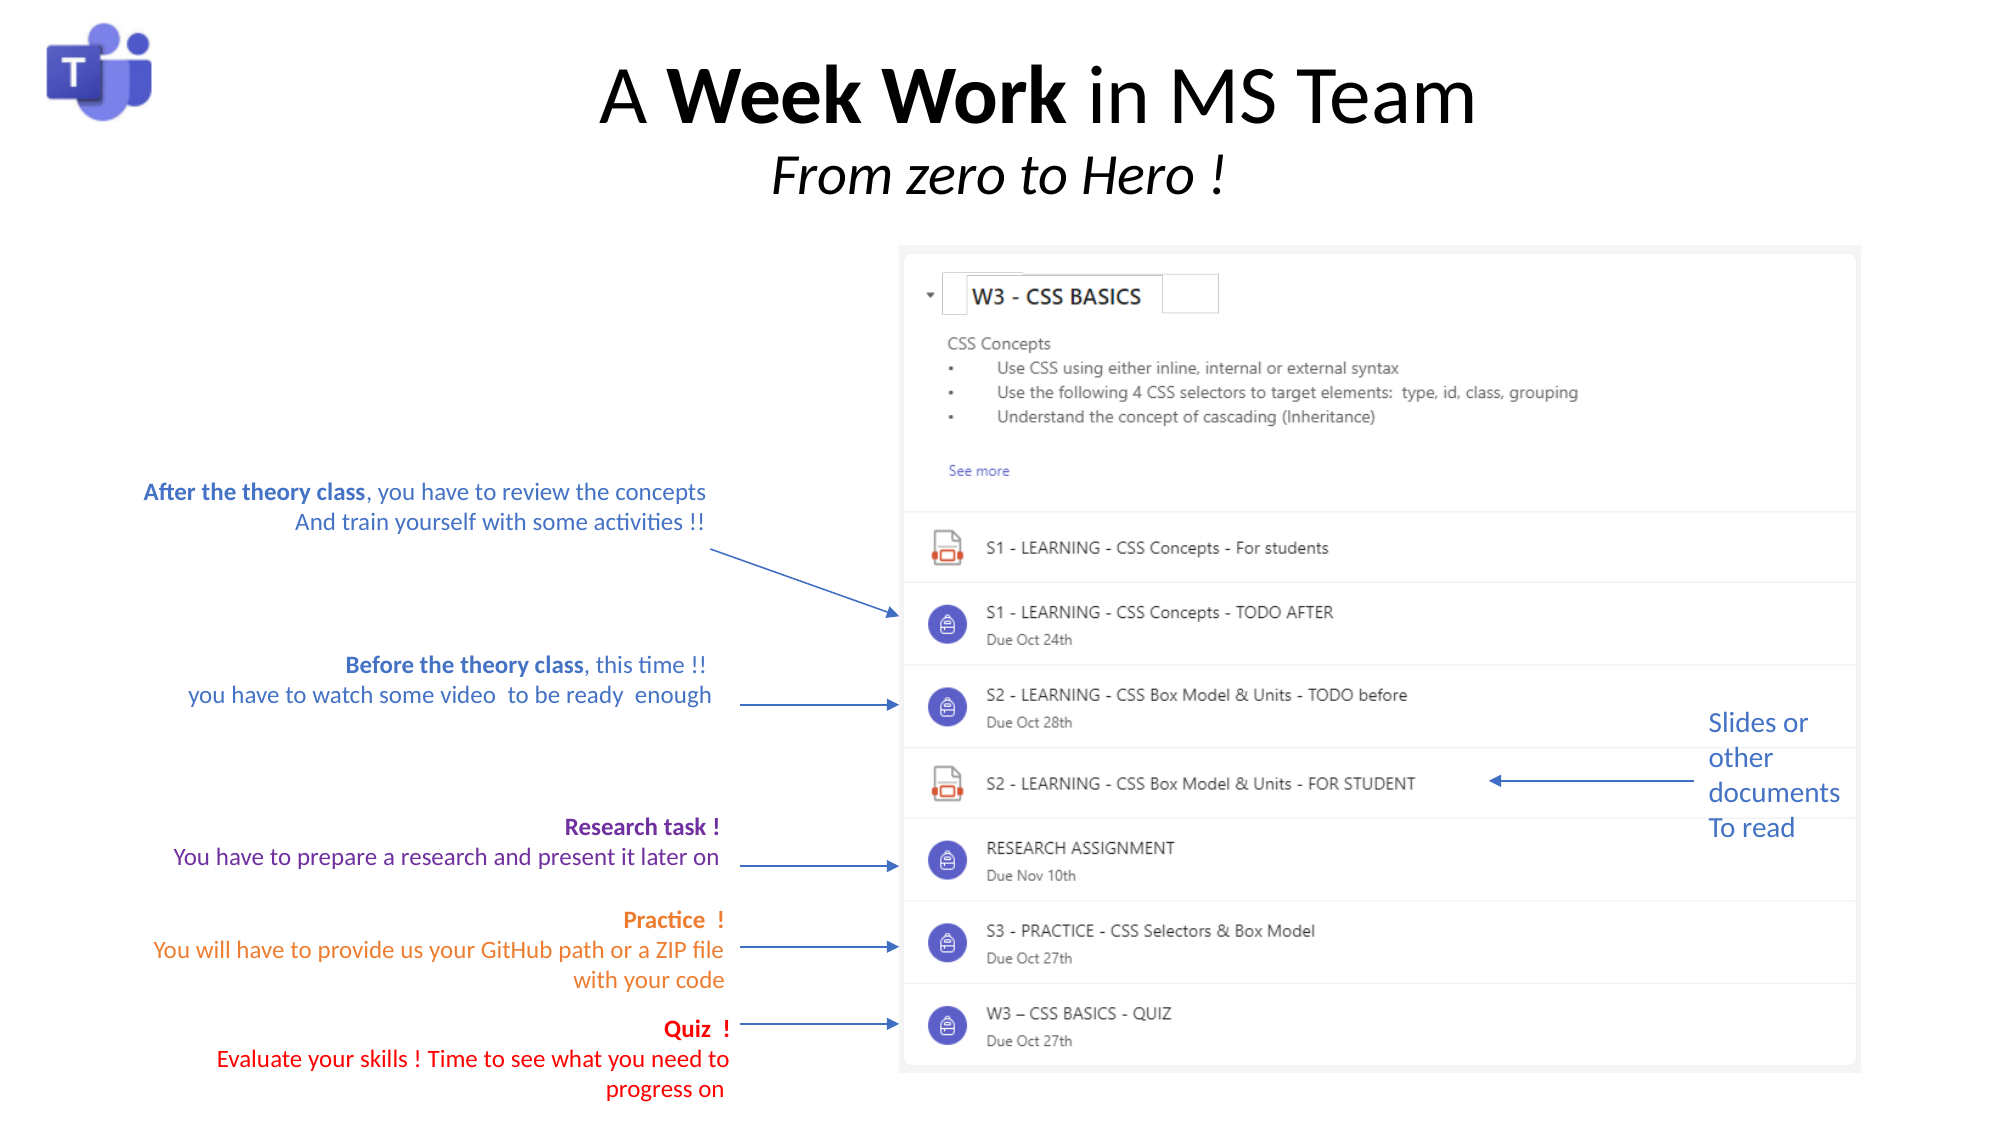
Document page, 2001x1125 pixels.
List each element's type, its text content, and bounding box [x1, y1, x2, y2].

text_box Quiz ! Evaluate your skills ! Time to see what you need to progress on [134, 1005, 746, 1110]
text_box Research task ! You have to prepare a research and present it later on [124, 802, 736, 878]
text_box Practice ! You will have to provide us your GitHub path or a ZIP file with your code [129, 896, 740, 1002]
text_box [710, 548, 900, 617]
text_box Before the theory class, this time !! you have to watch some video to be ready enough [152, 640, 728, 716]
text_box From zero to Hero ! [756, 128, 1244, 214]
text_box After the theory class, you have to review the concepts And train yourself with some activities !! [128, 468, 722, 544]
picture [39, 17, 173, 123]
picture [898, 244, 1861, 1073]
text_box A Week Work in MS Team [382, 17, 1696, 148]
